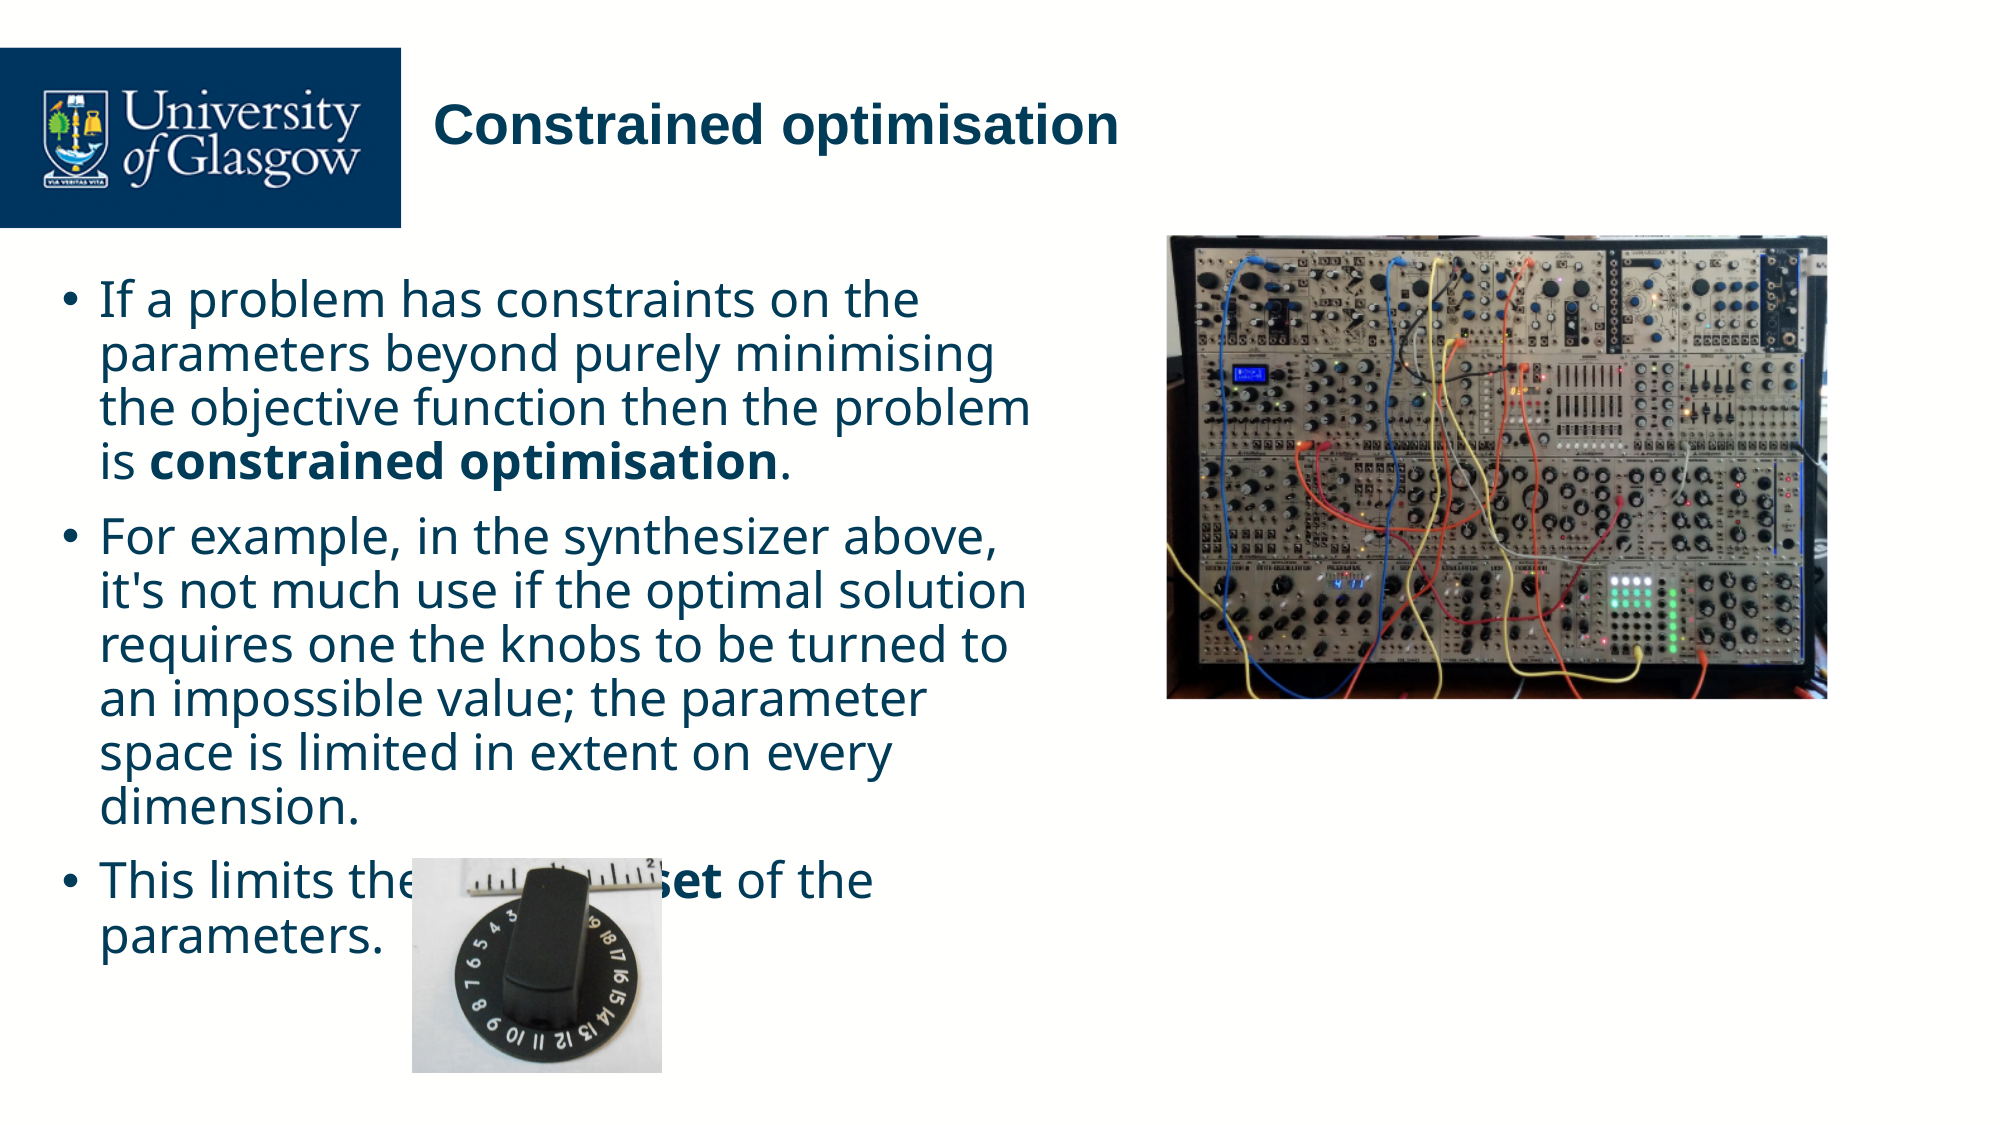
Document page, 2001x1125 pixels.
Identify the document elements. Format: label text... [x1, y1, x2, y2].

title Constrained optimisation [418, 87, 1930, 234]
list If a problem has constraints on the parameters beyond purely minimising the objective function then the problem is constrained optimisation. For example, in the synthesizer above, it's not much use if the optimal solution requires one the knobs to be turned to an impossible value; the parameter space is limited in extent on every dimension. This limits the feasible set of the parameters. [46, 266, 1052, 1023]
picture [0, 0, 2000, 1125]
